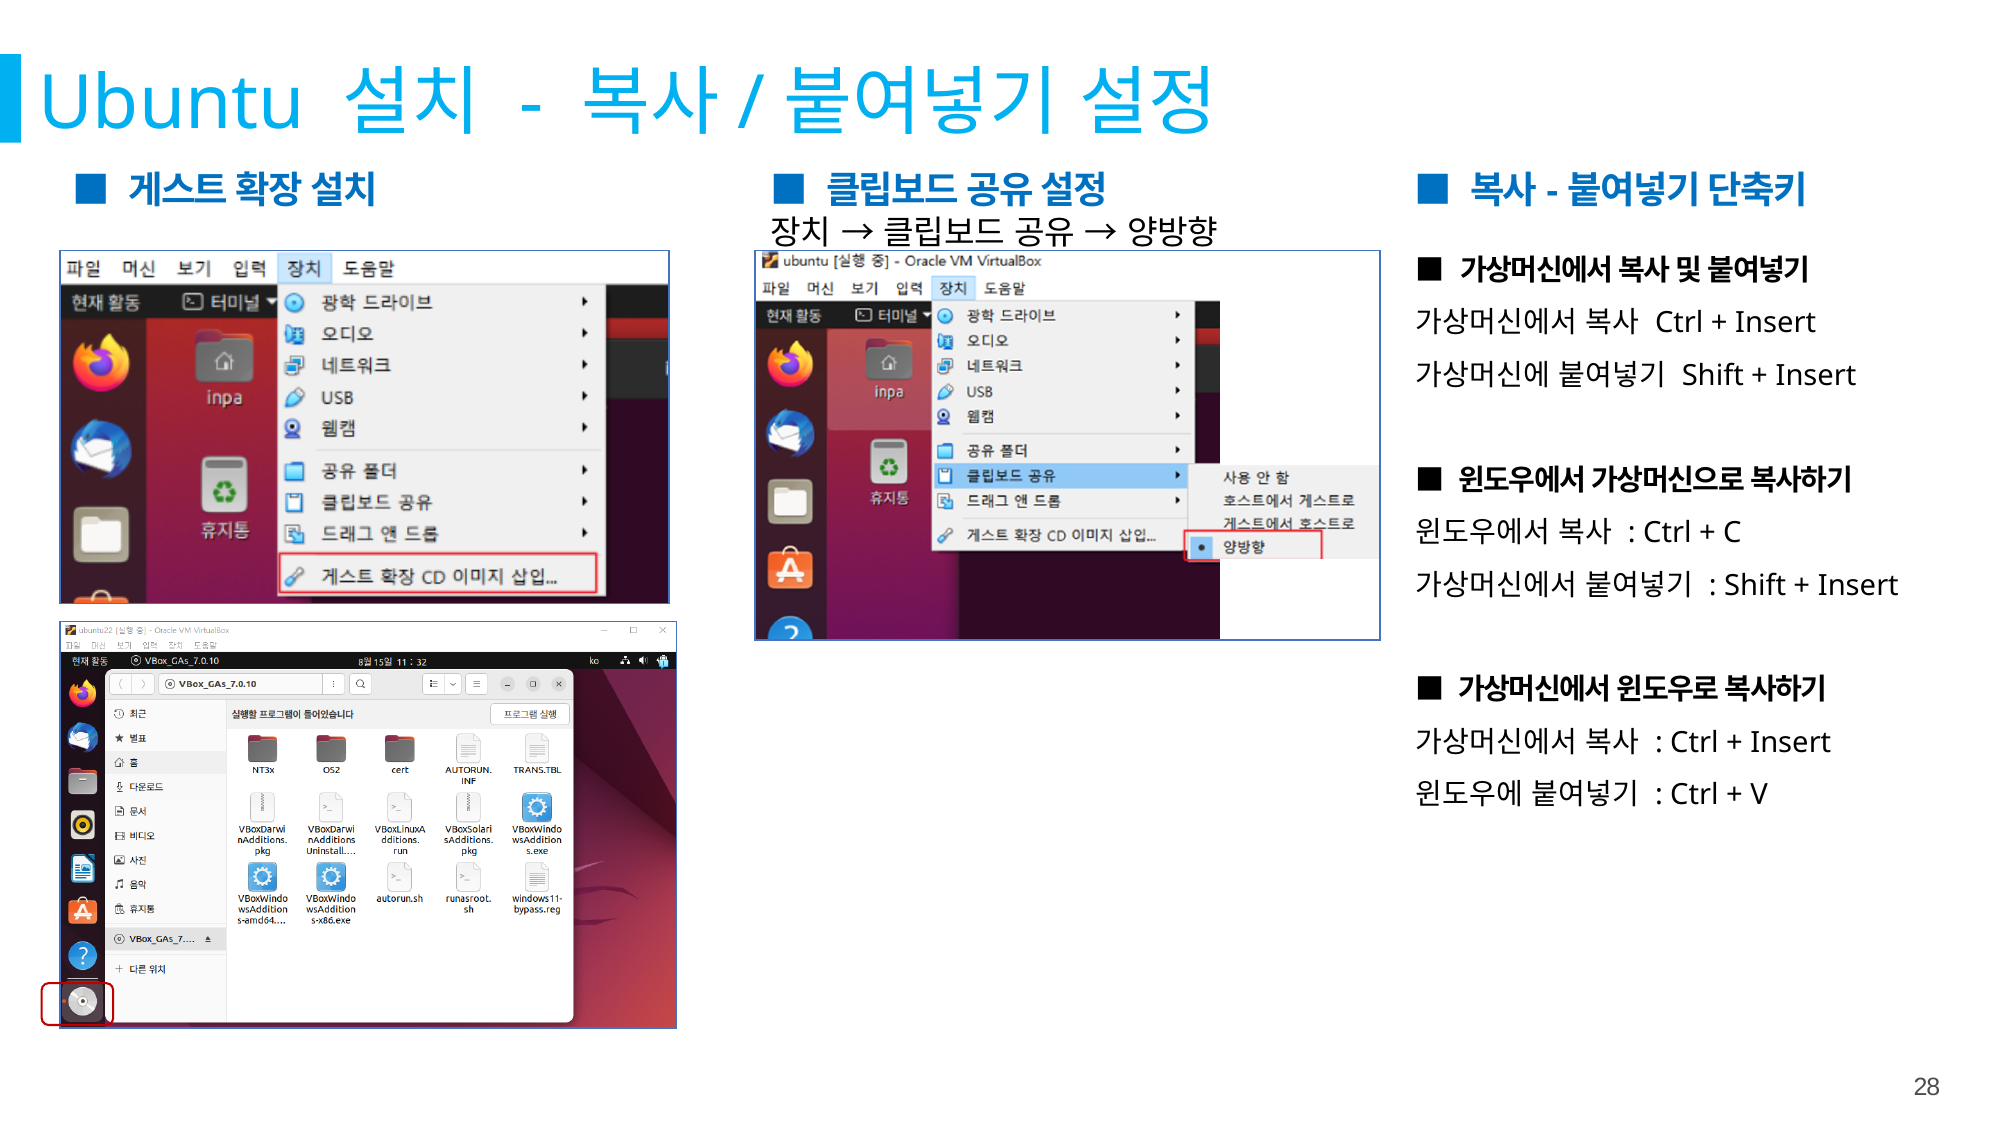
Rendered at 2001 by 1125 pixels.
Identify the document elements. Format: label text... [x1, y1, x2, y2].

picture [755, 251, 1380, 639]
text_box ■ 게스트 확장 설치 [58, 158, 535, 219]
text_box ■ 클립보드 공유 설정 장치 → 클립보드 공유 → 양방향 [755, 158, 1366, 250]
text_box [0, 53, 22, 144]
text_box Ubuntu 설치 - 복사/붙여넣기 설정 [23, 56, 1707, 146]
picture [60, 251, 669, 603]
picture [60, 622, 676, 1028]
text_box ■ 가상머신에서 복사 및 붙여넣기 가상머신에서 복사 Ctrl + Insert 가상머신에 붙여넣기 Shift + Insert ■ 윈도우에서 가상머신으로 복사하기 윈도우에서 복사 : Ctrl + C 가상머신에서 붙여넣기 : Shift + Insert ■ 가상머신에서 윈도우로 복사하기 가상머신에서 복사 : Ctrl + Insert 윈도우에 붙여넣기 : Ctrl + V [1400, 226, 2000, 923]
text_box ■ 복사-붙여넣기 단축키 [1399, 158, 1886, 219]
text_box [40, 982, 60, 1027]
